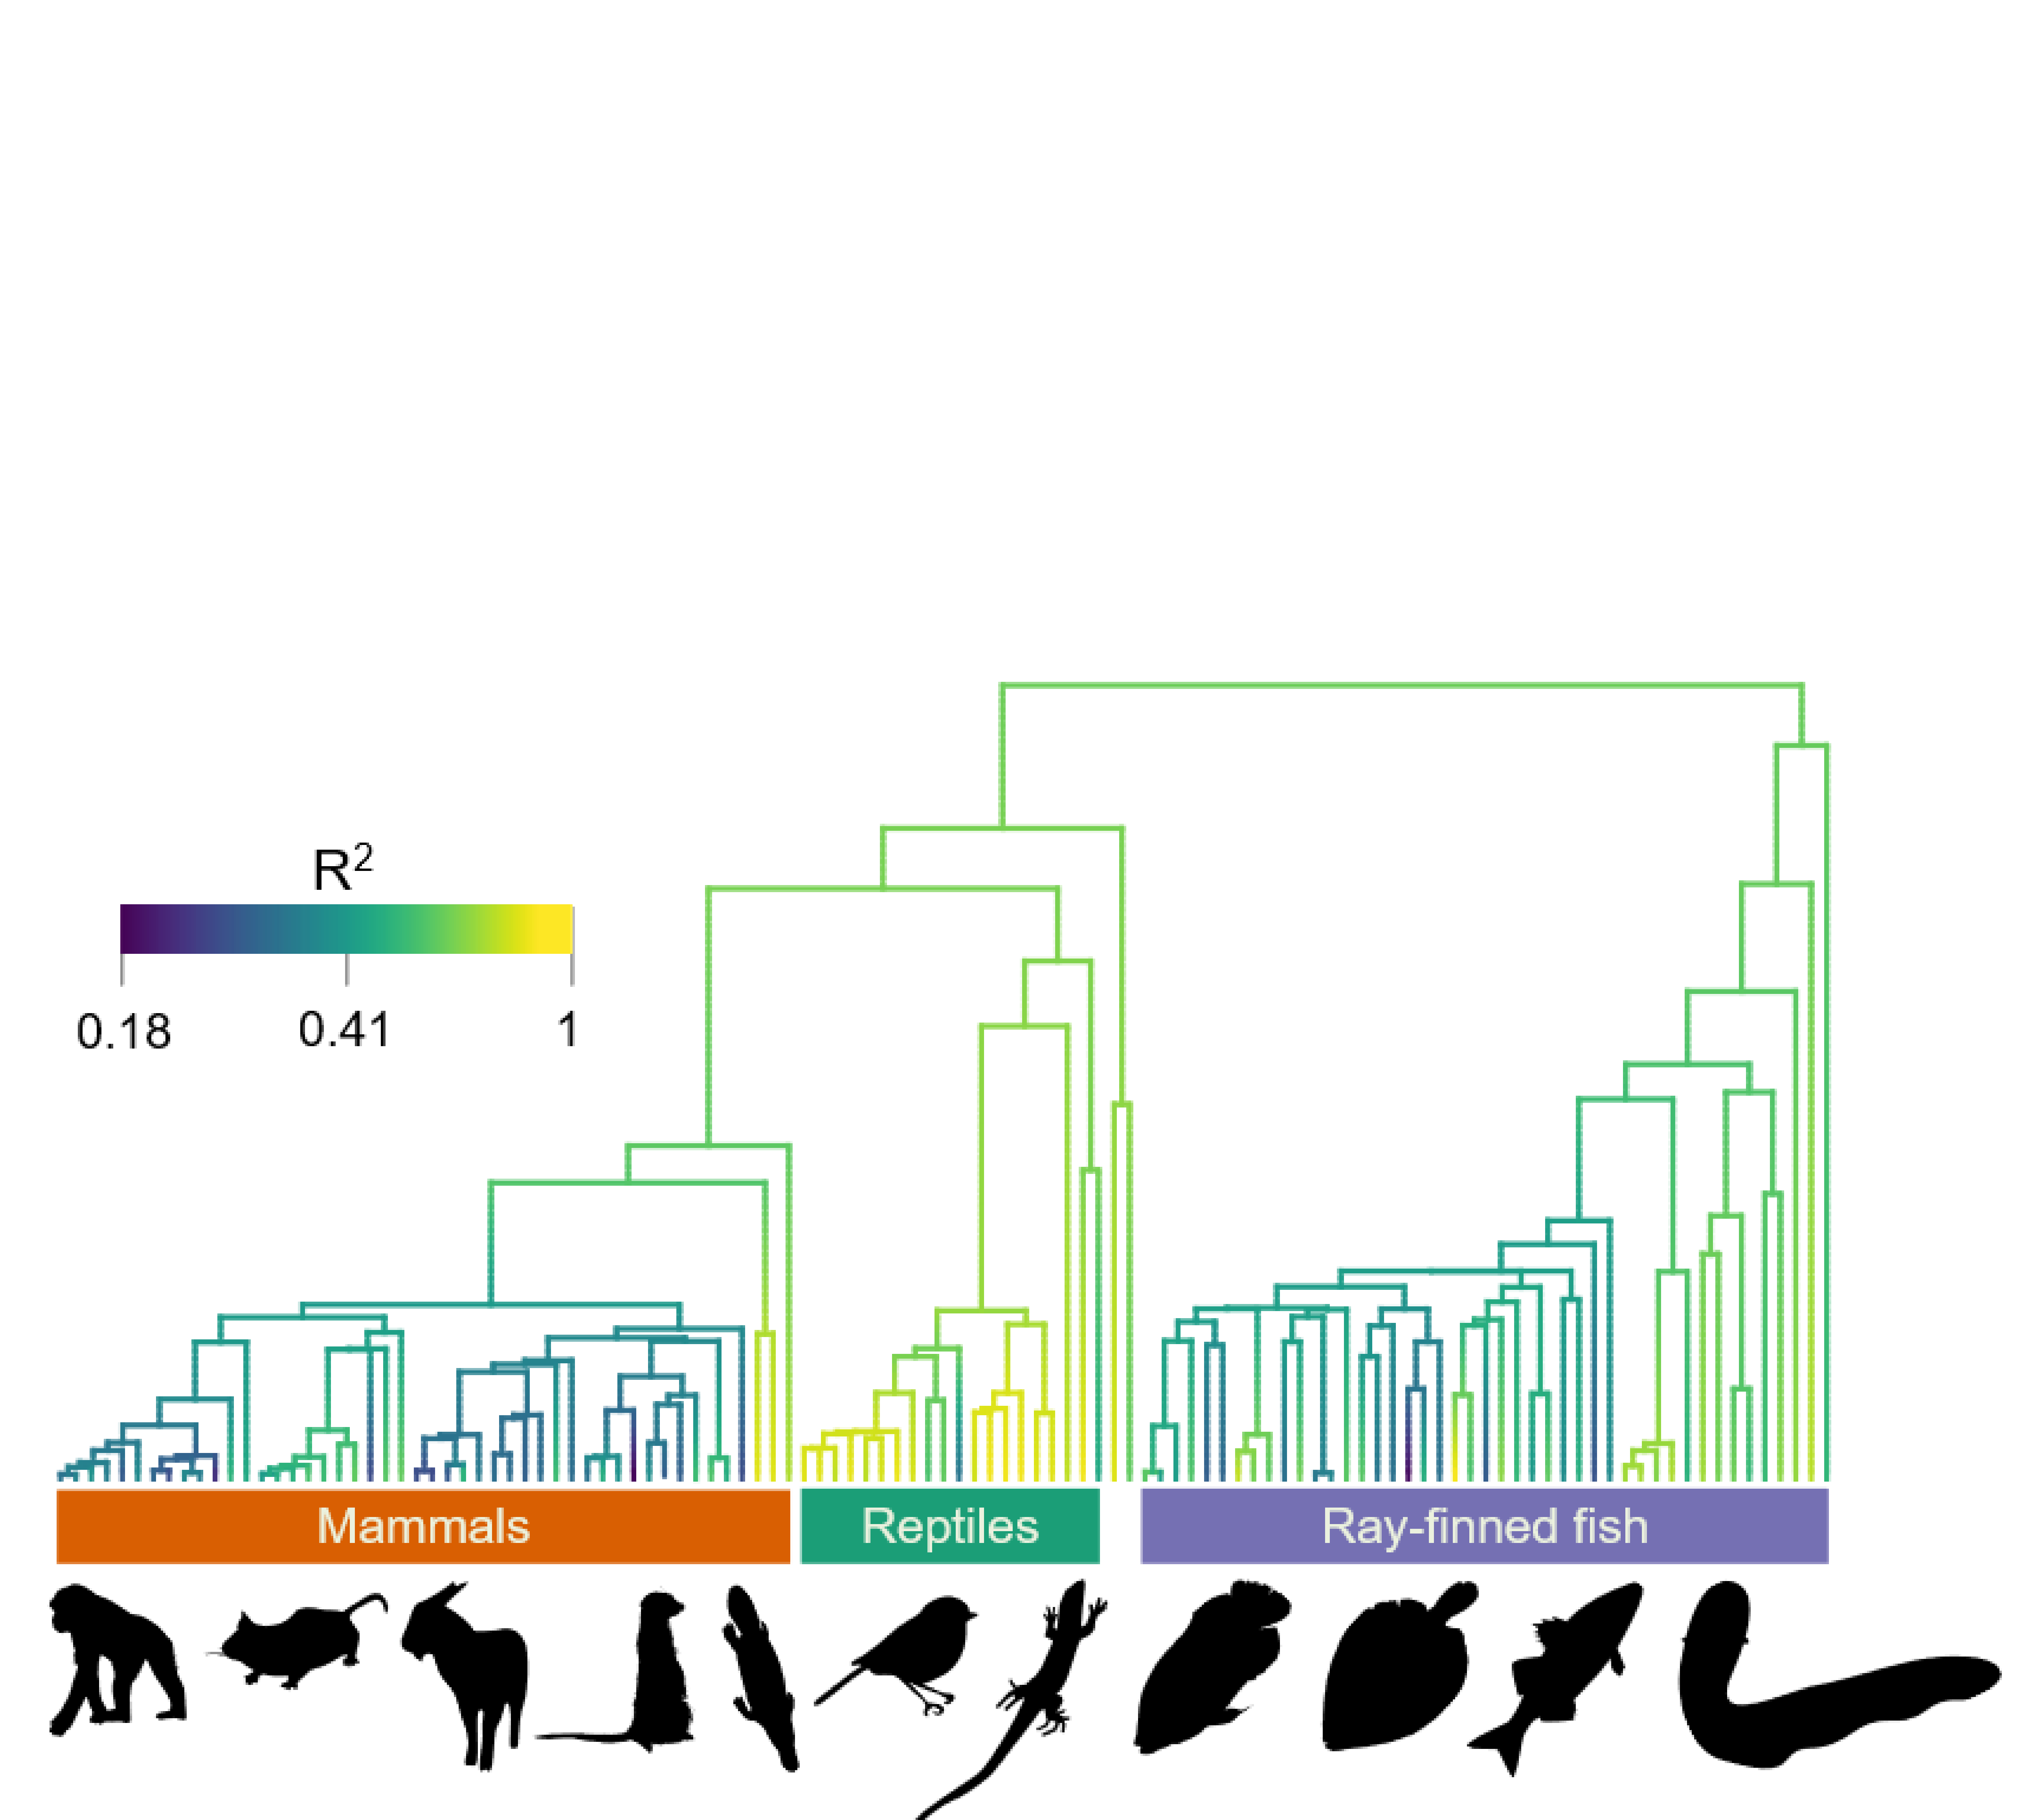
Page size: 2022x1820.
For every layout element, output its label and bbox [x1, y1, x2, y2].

picture [0, 647, 2022, 1820]
